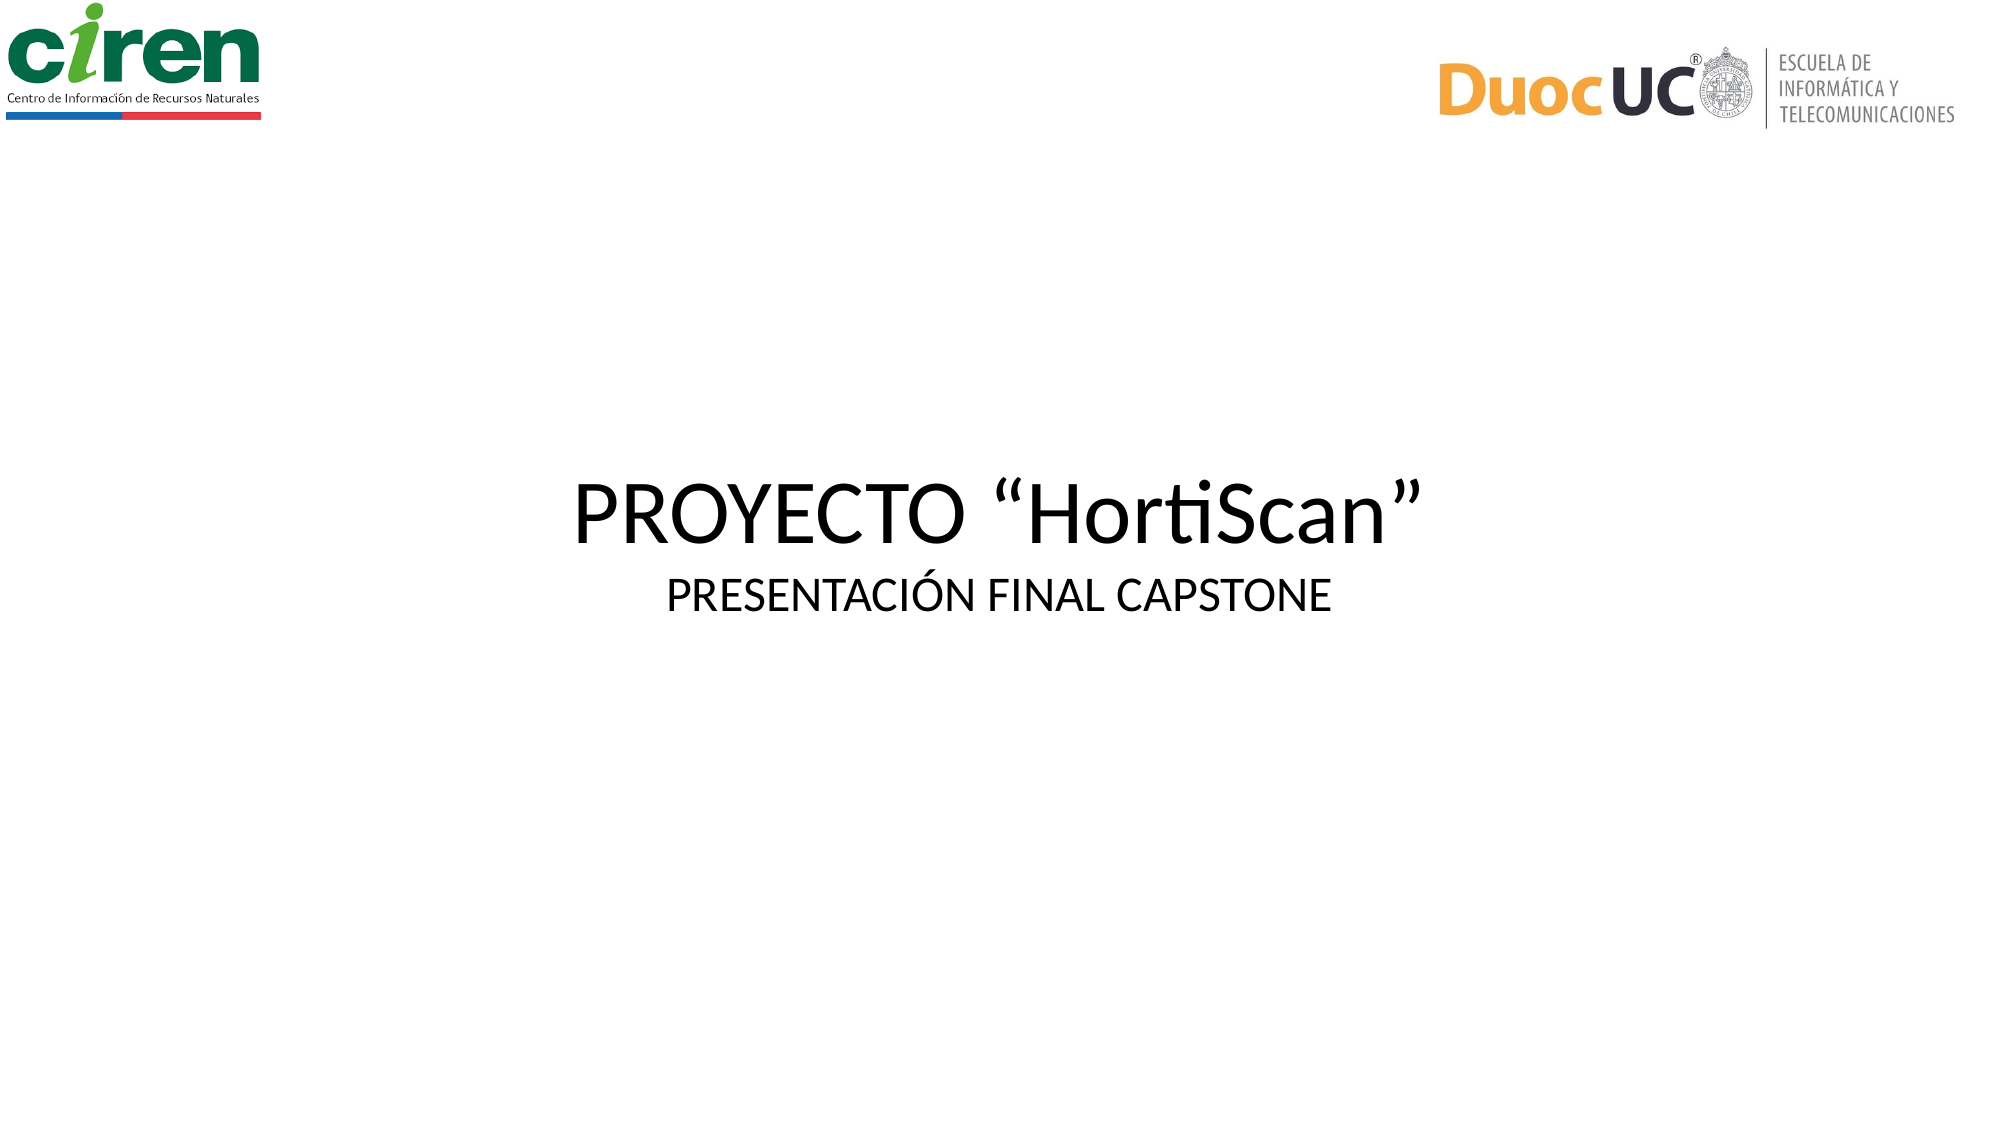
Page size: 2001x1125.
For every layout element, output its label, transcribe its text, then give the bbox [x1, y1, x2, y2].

picture [1438, 33, 1955, 163]
picture [0, 0, 275, 128]
text_box PROYECTO “HortiScan” PRESENTACIÓN FINAL CAPSTONE [0, 444, 2000, 630]
